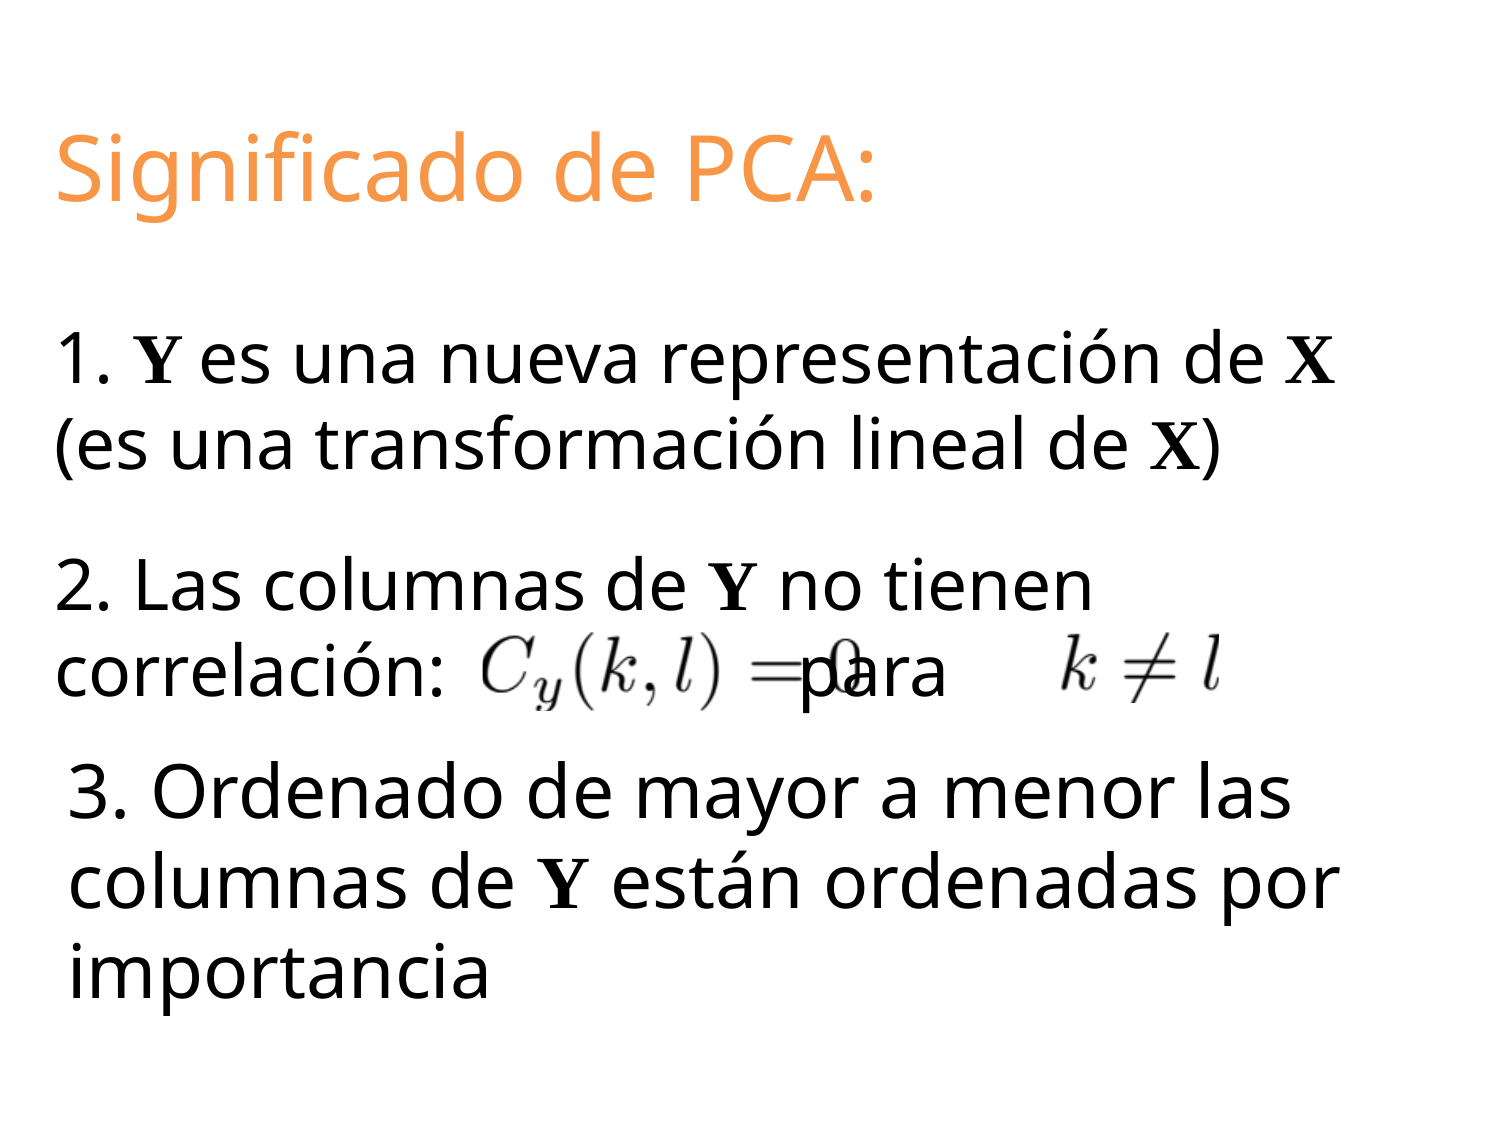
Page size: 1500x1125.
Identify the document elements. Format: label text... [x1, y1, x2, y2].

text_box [38, 530, 1390, 719]
text_box 1. Y es una nueva representación de X (es una transformación lineal de X) [39, 304, 1390, 492]
text_box 3. Ordenado de mayor a menor las columnas de Y están ordenadas por importancia [52, 784, 1403, 972]
title Significado de PCA: [39, 70, 1390, 259]
